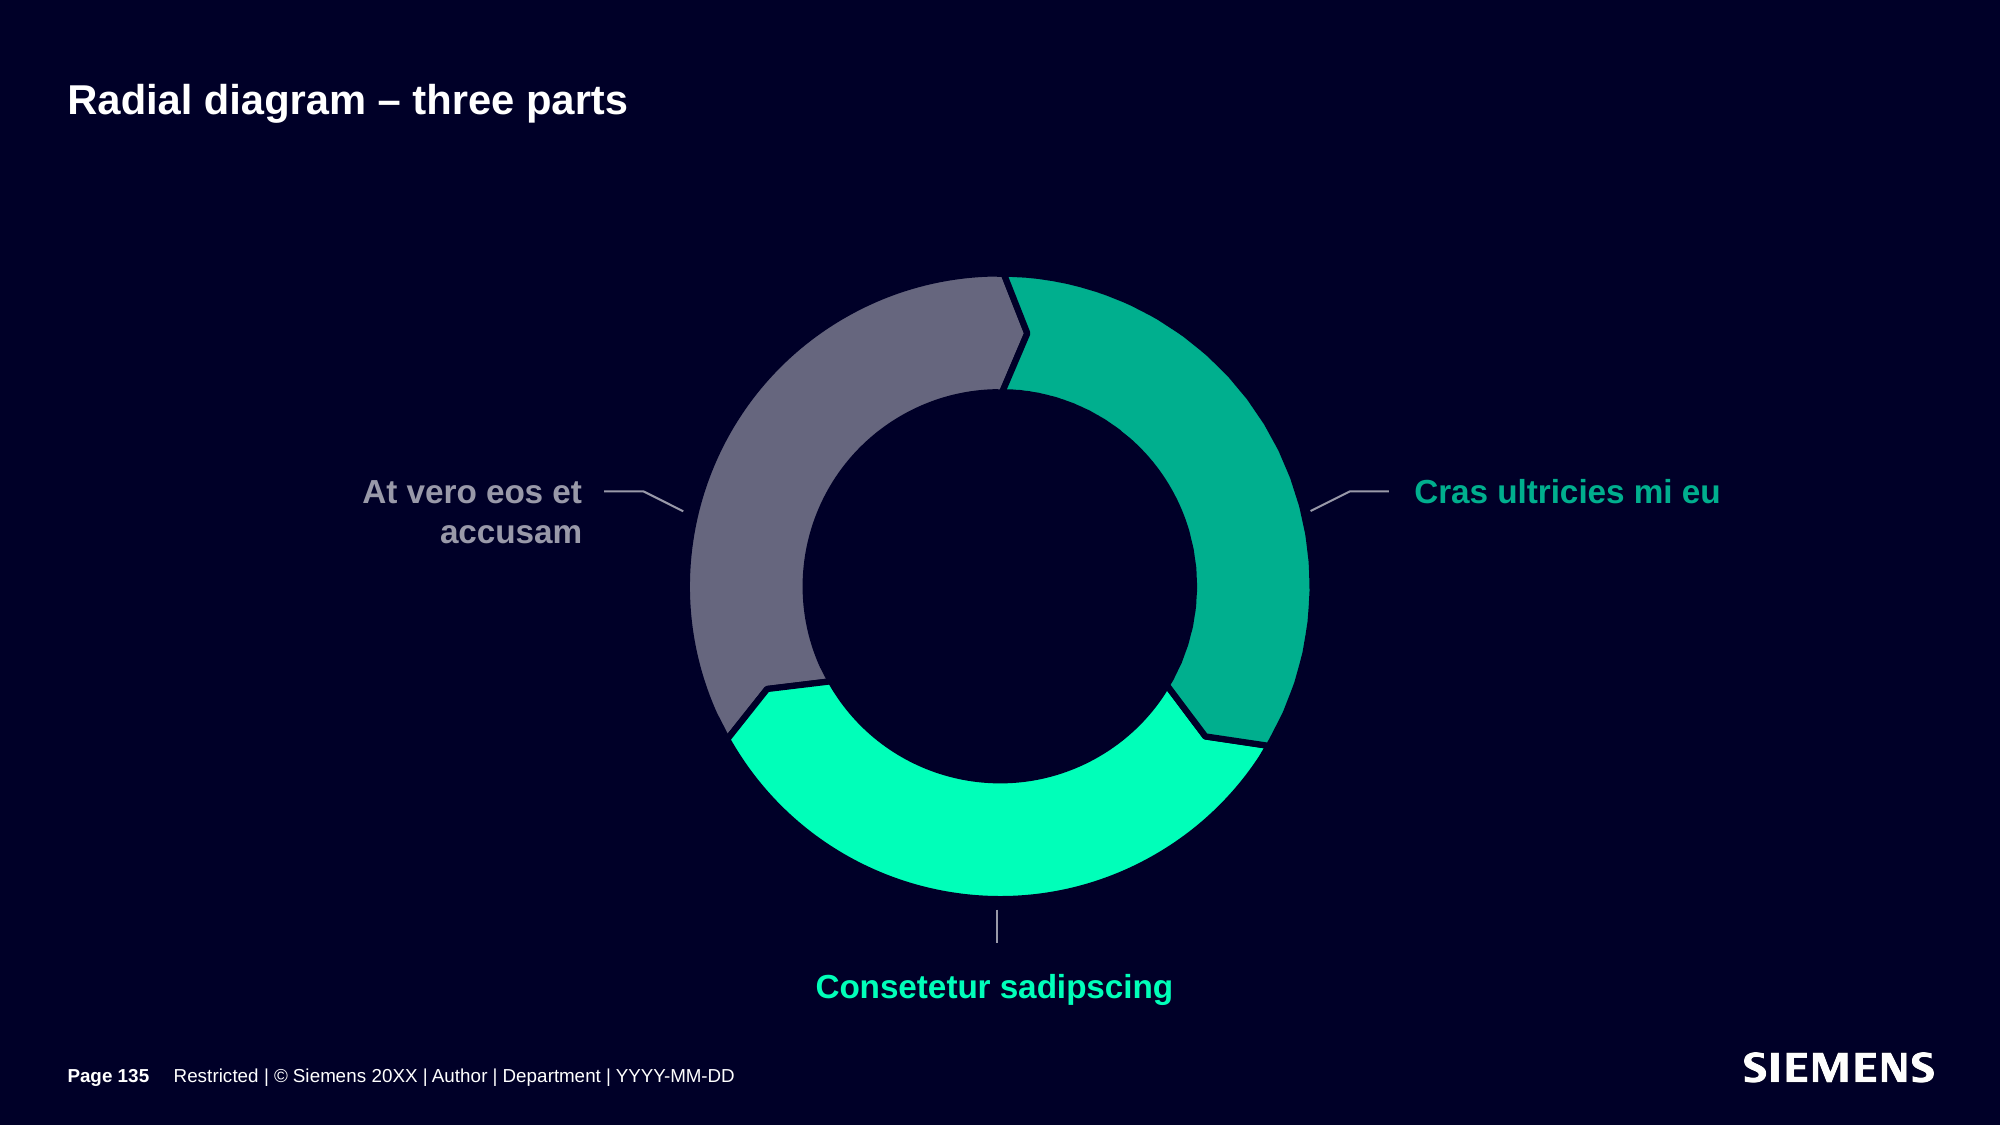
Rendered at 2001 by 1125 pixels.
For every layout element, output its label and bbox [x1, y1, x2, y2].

slide_number [67, 1035, 174, 1125]
title [67, 78, 1686, 173]
text_box [192, 273, 1389, 881]
picture [1744, 1052, 1934, 1083]
text_box [788, 909, 1202, 1012]
footer [174, 1035, 1686, 1125]
text_box [1390, 470, 1804, 589]
